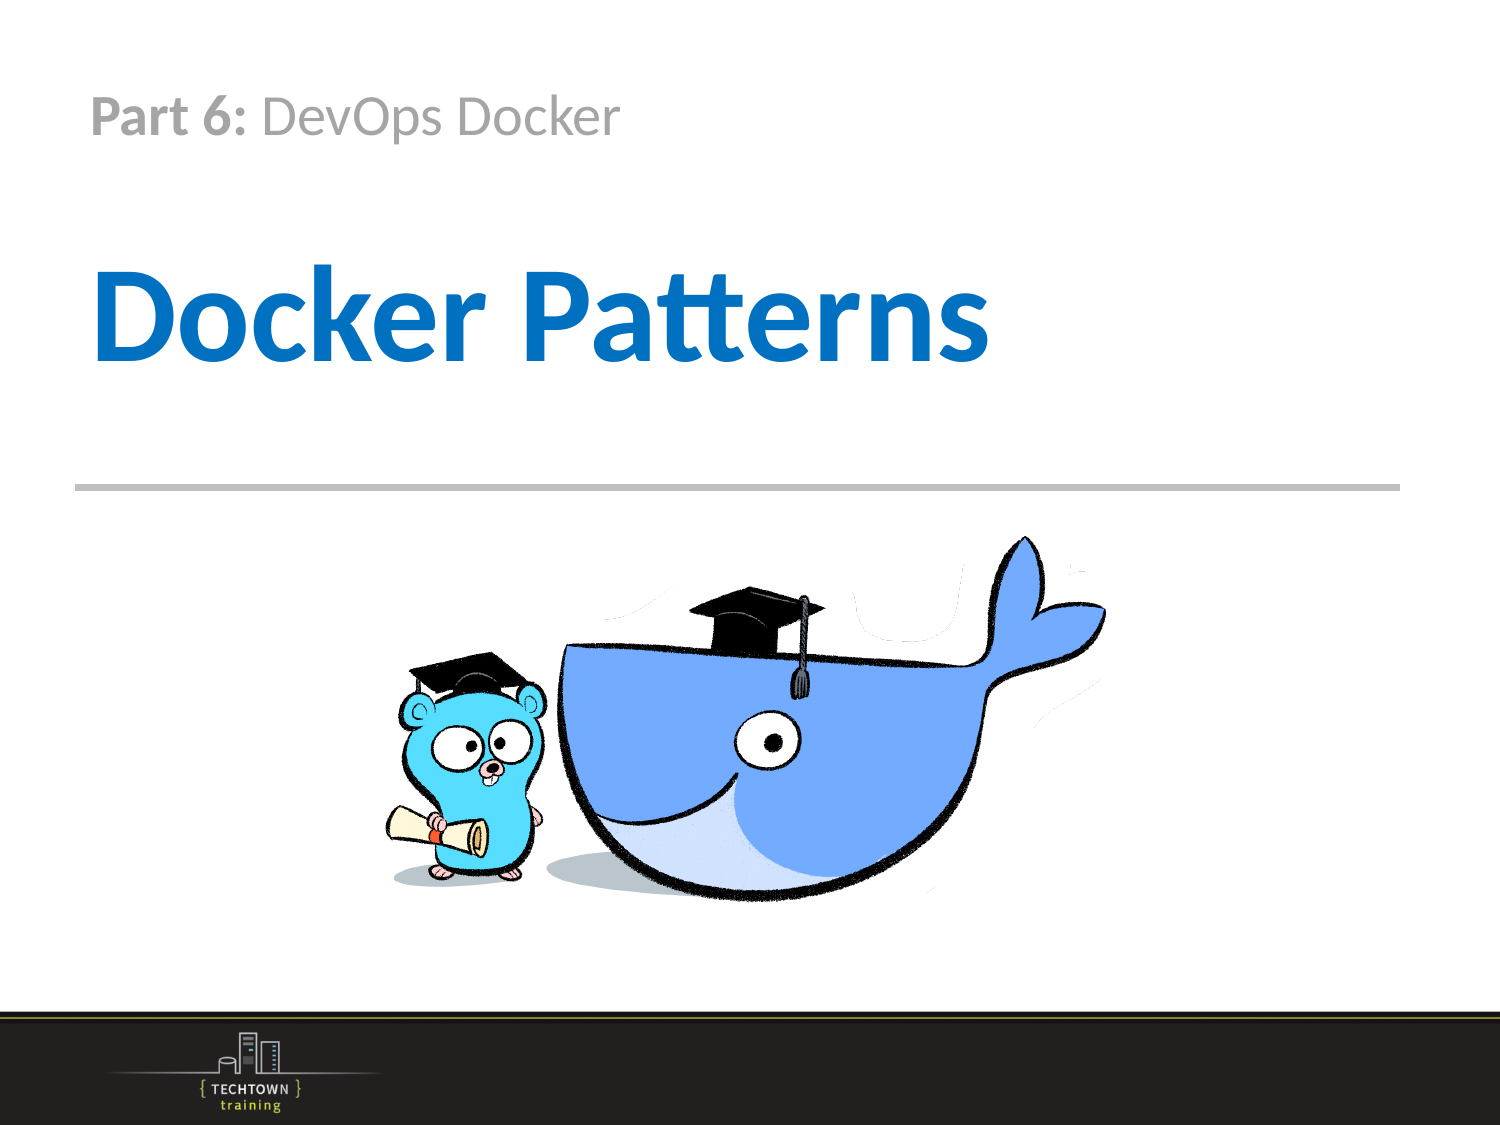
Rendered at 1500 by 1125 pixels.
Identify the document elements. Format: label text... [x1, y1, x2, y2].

title Docker Patterns [75, 212, 1425, 400]
picture [0, 0, 1500, 1125]
text_box Part 6: DevOps Docker [74, 50, 1425, 175]
